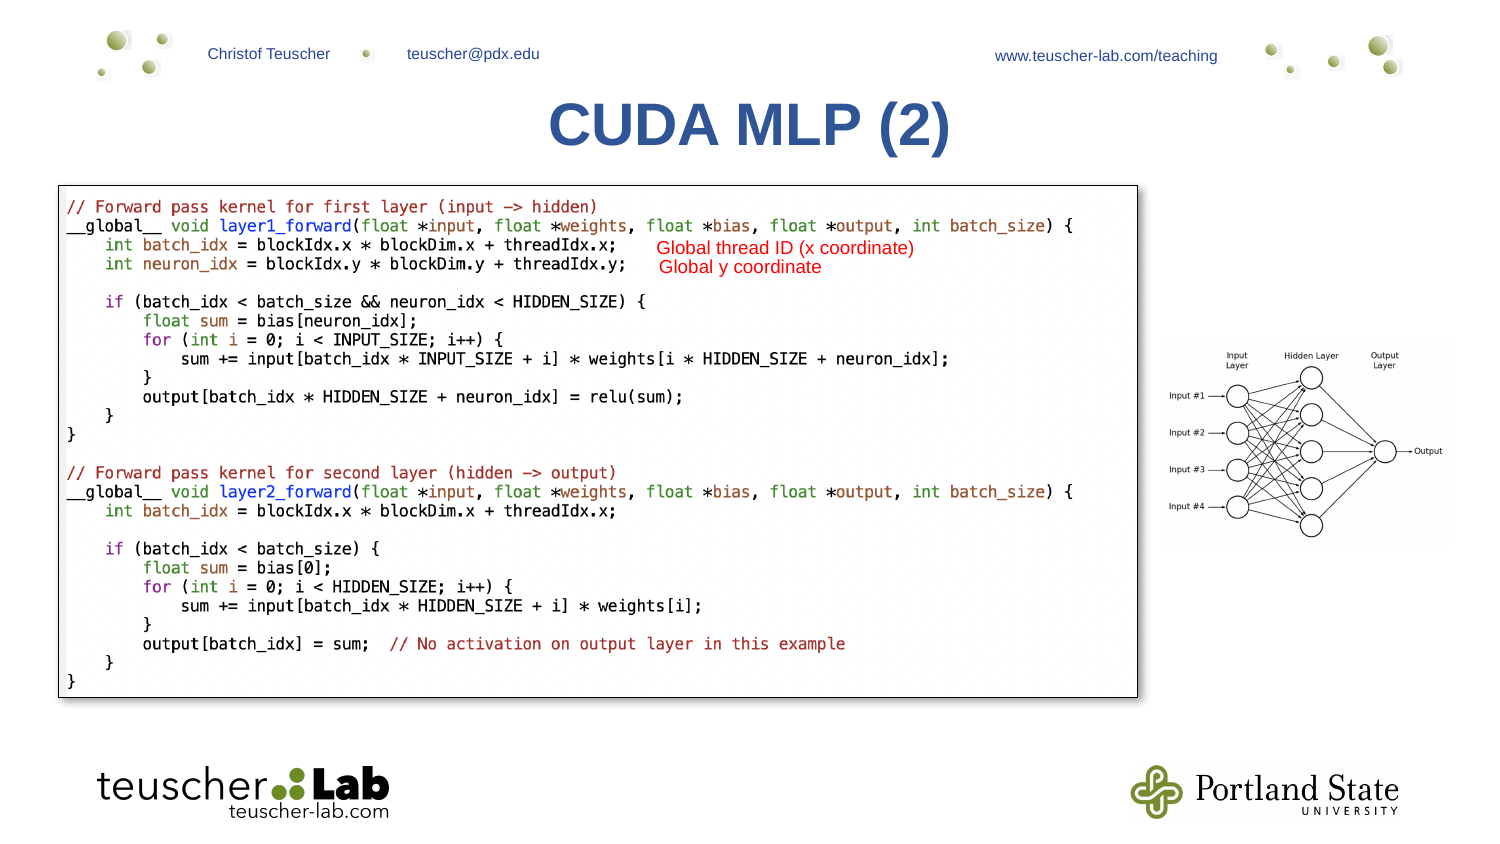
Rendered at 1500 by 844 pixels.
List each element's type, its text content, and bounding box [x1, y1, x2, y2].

picture [1130, 765, 1399, 819]
picture [58, 185, 1138, 698]
picture [97, 766, 389, 818]
text_box CUDA MLP (2) [0, 88, 1500, 165]
picture [1162, 336, 1452, 547]
